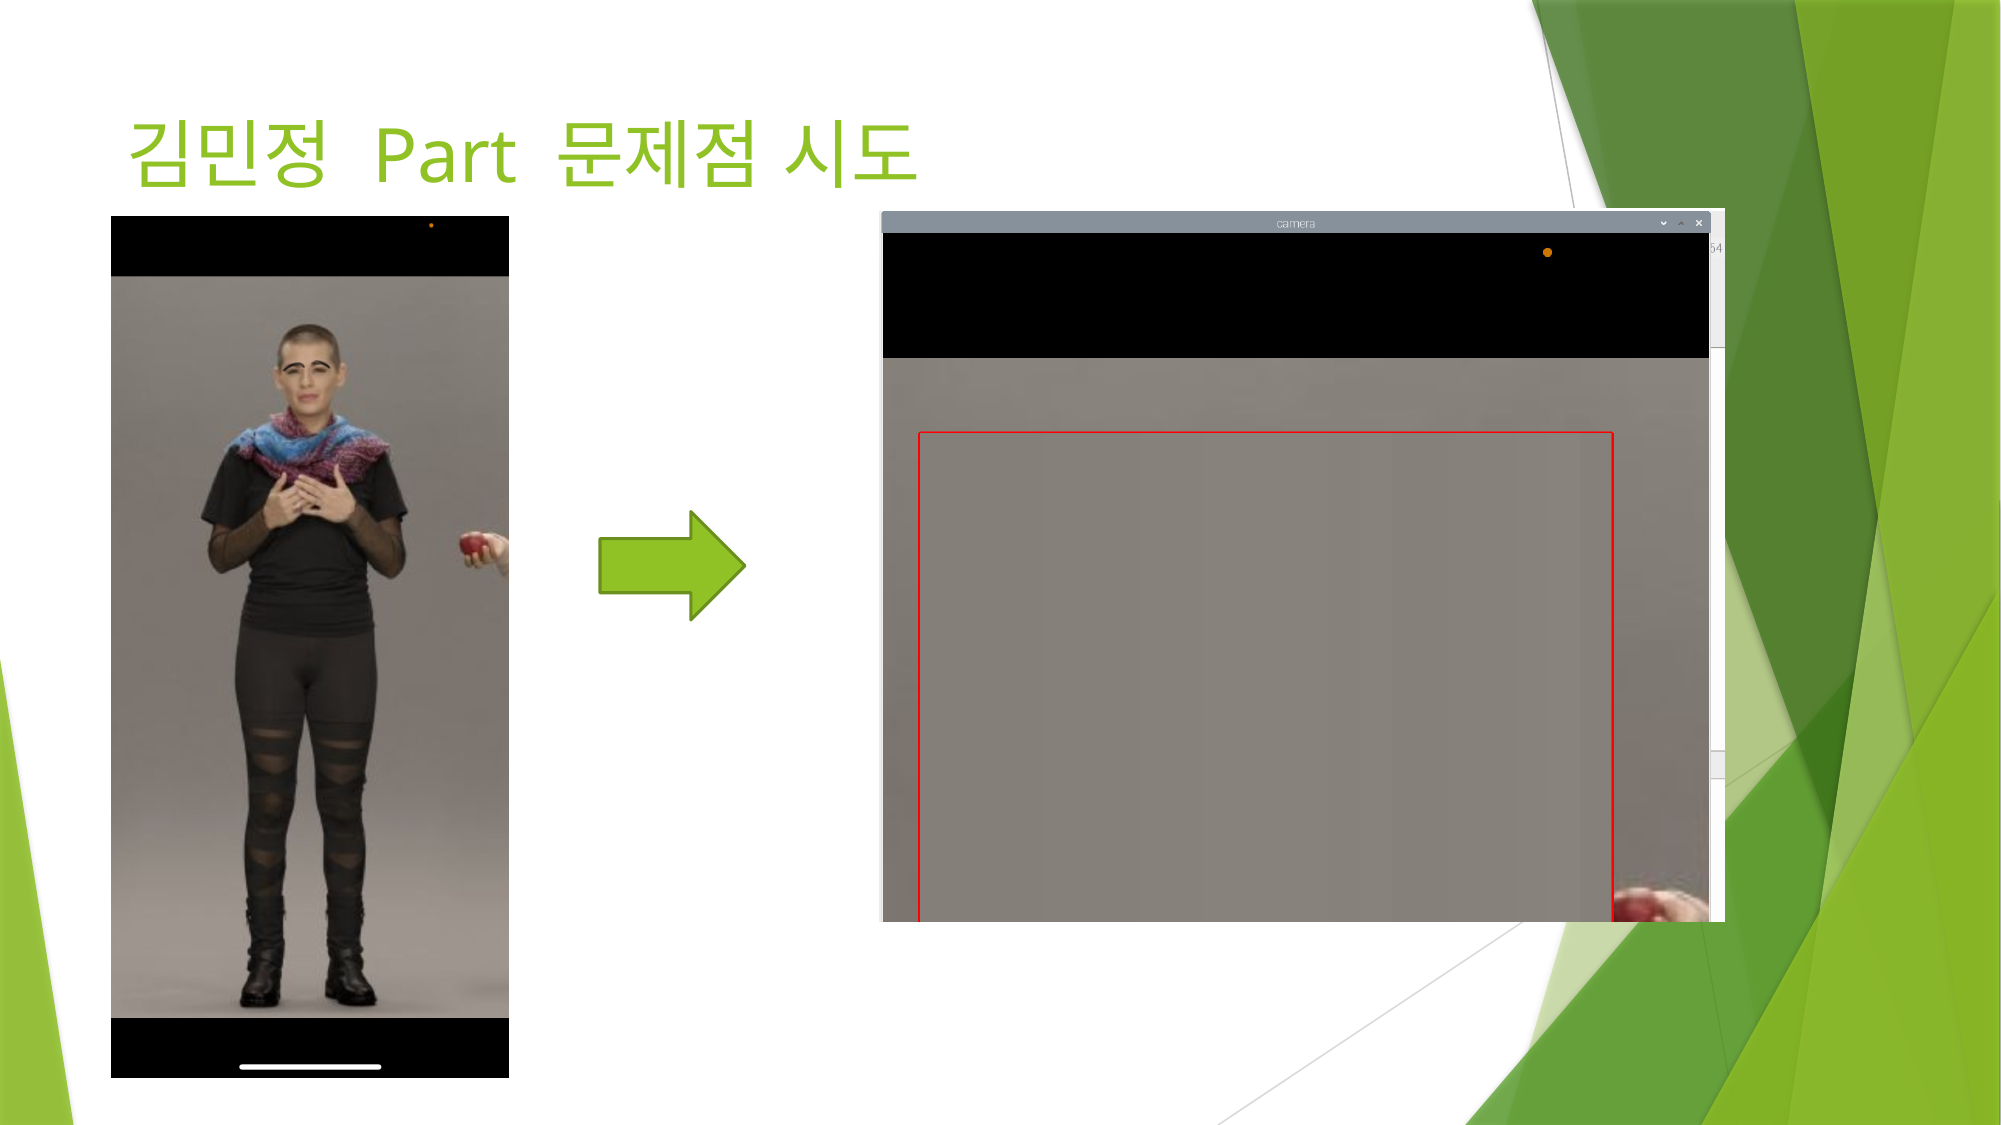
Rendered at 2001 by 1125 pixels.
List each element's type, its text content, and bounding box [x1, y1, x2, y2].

text_box [598, 510, 747, 622]
title 김민정 Part 문제점 시도 [111, 99, 1522, 317]
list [110, 216, 509, 1078]
picture [879, 207, 1725, 922]
